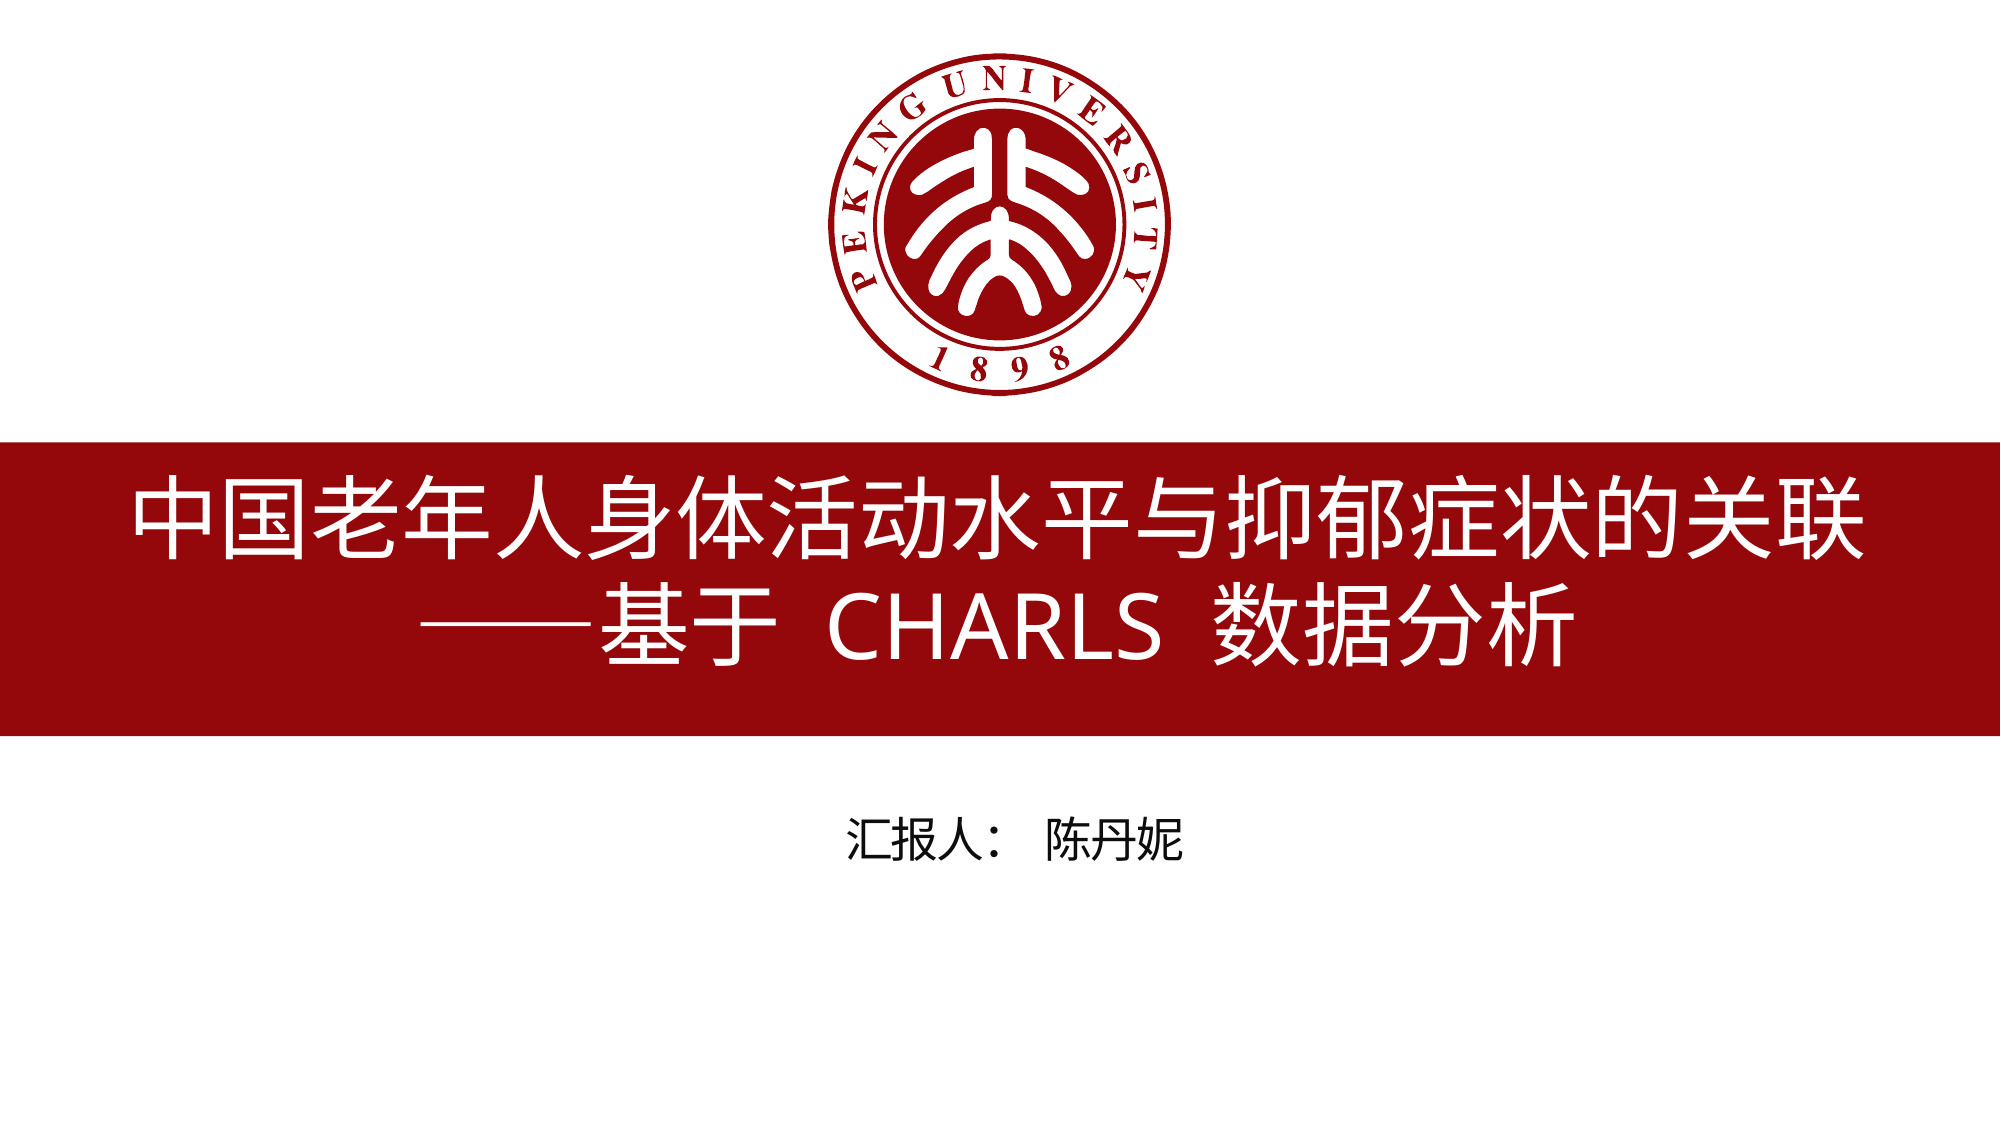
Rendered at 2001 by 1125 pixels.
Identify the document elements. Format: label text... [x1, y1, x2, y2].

text_box 汇报人： 陈丹妮 [793, 806, 1197, 959]
text_box 中国老年人身体活动水平与抑郁症状的关联 ——基于 CHARLS 数据分析 [0, 442, 2000, 737]
text_box [828, 53, 1171, 397]
